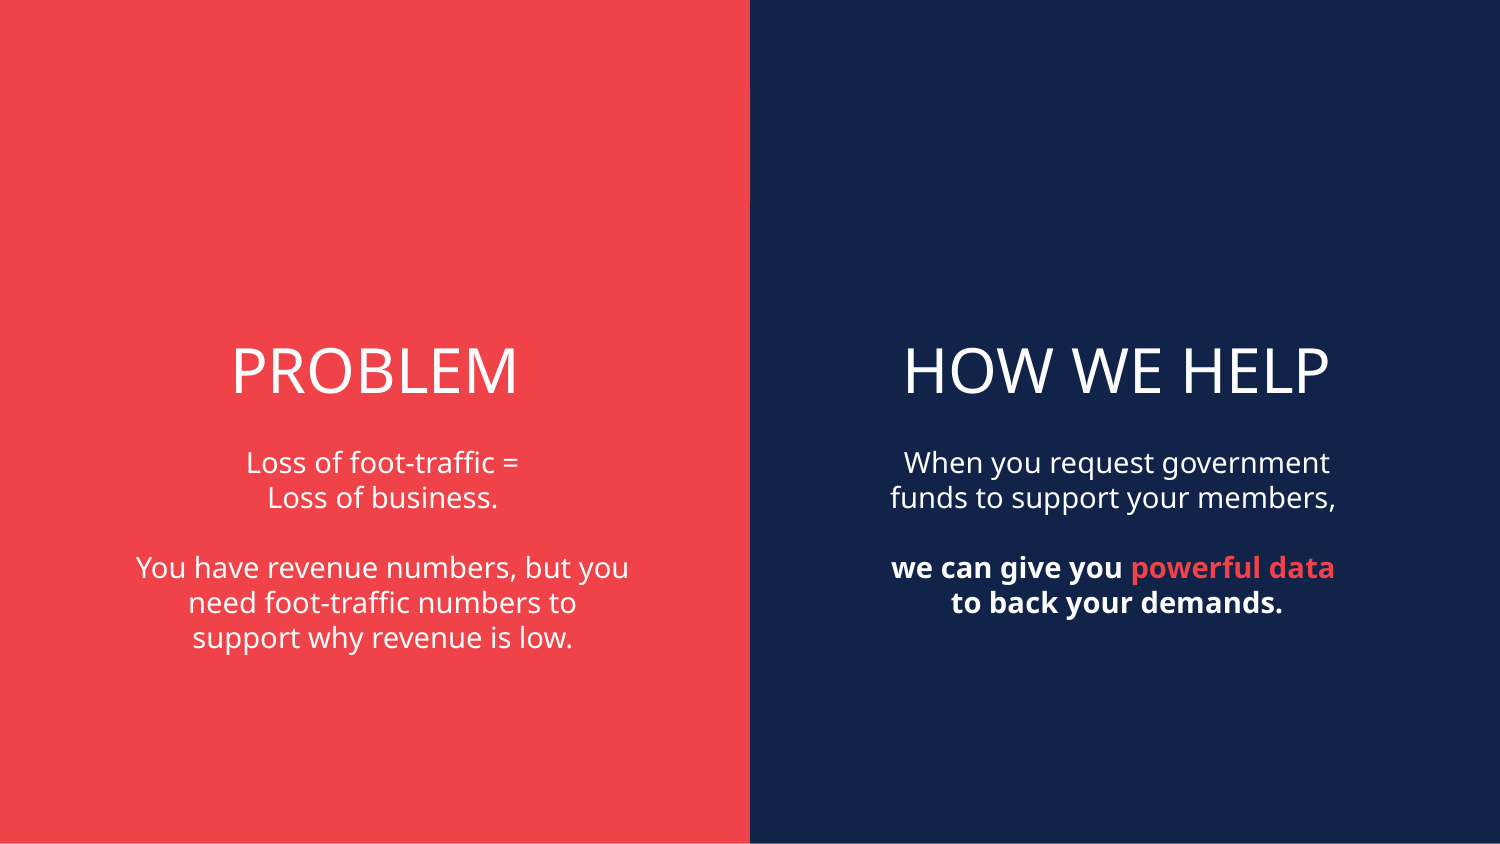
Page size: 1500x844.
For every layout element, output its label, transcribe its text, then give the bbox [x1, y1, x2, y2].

subtitle PROBLEM [116, 300, 649, 437]
subtitle When you request government funds to support your members, we can give you powerful data to back your demands. [851, 437, 1383, 691]
subtitle Loss of foot-traffic = Loss of business. You have revenue numbers, but you need foot-traffic numbers to support why revenue is low. [116, 437, 649, 716]
subtitle HOW WE HELP [851, 300, 1383, 437]
